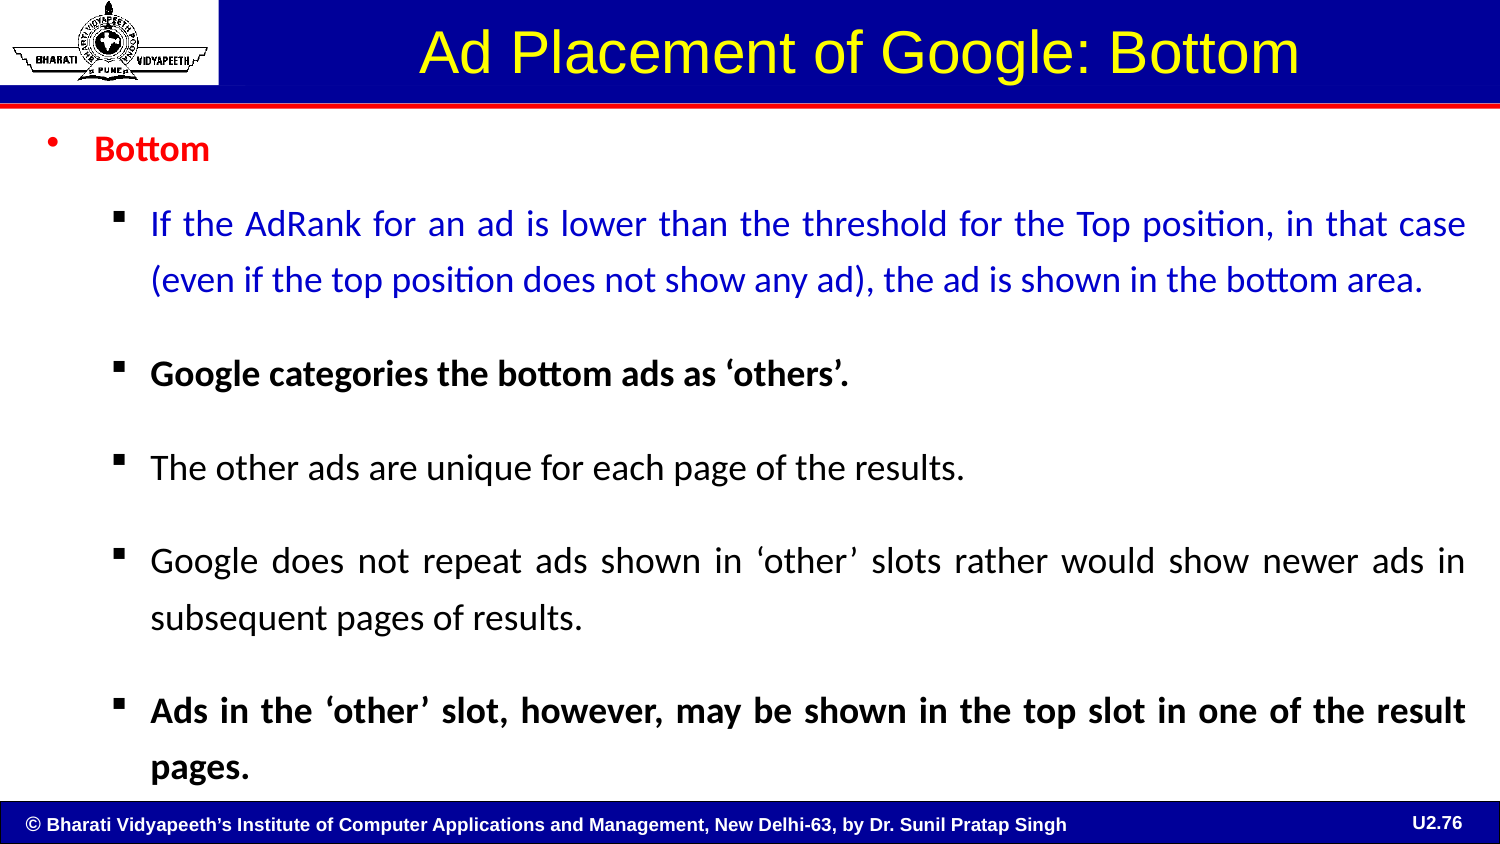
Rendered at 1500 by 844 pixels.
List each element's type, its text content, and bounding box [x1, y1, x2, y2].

picture [12, 1, 208, 81]
list Bottom If the AdRank for an ad is lower than the threshold for the Top position, in that case (even if the top position does not show any ad), the ad is shown in the bottom area. Google categories the bottom ads as ‘others’. The other ads are unique for each page of the results. Google does not repeat ads shown in ‘other’ slots rather would show newer ads in subsequent pages of results. Ads in the ‘other’ slot, however, may be shown in the top slot in one of the result pages. [33, 106, 1481, 802]
title Ad Placement of Google: Bottom [233, 6, 1488, 89]
